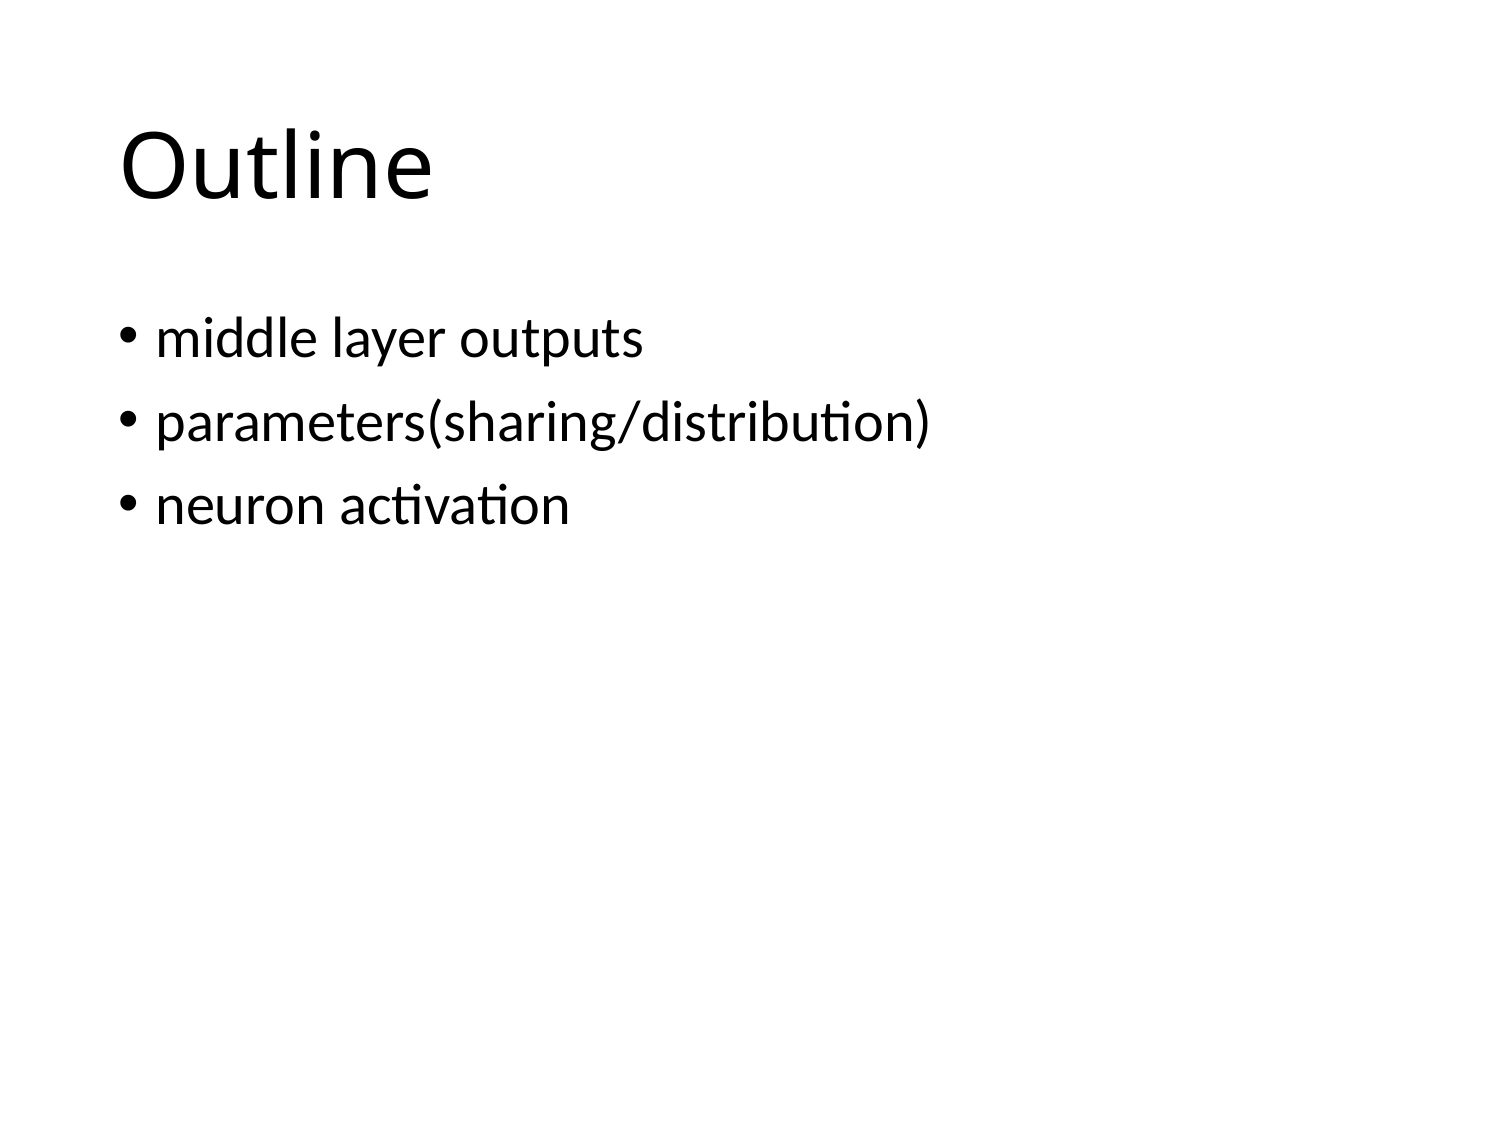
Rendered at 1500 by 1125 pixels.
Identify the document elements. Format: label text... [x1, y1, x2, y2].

title Outline [103, 59, 1397, 278]
list middle layer outputs parameters(sharing/distribution) neuron activation [103, 299, 1397, 1014]
